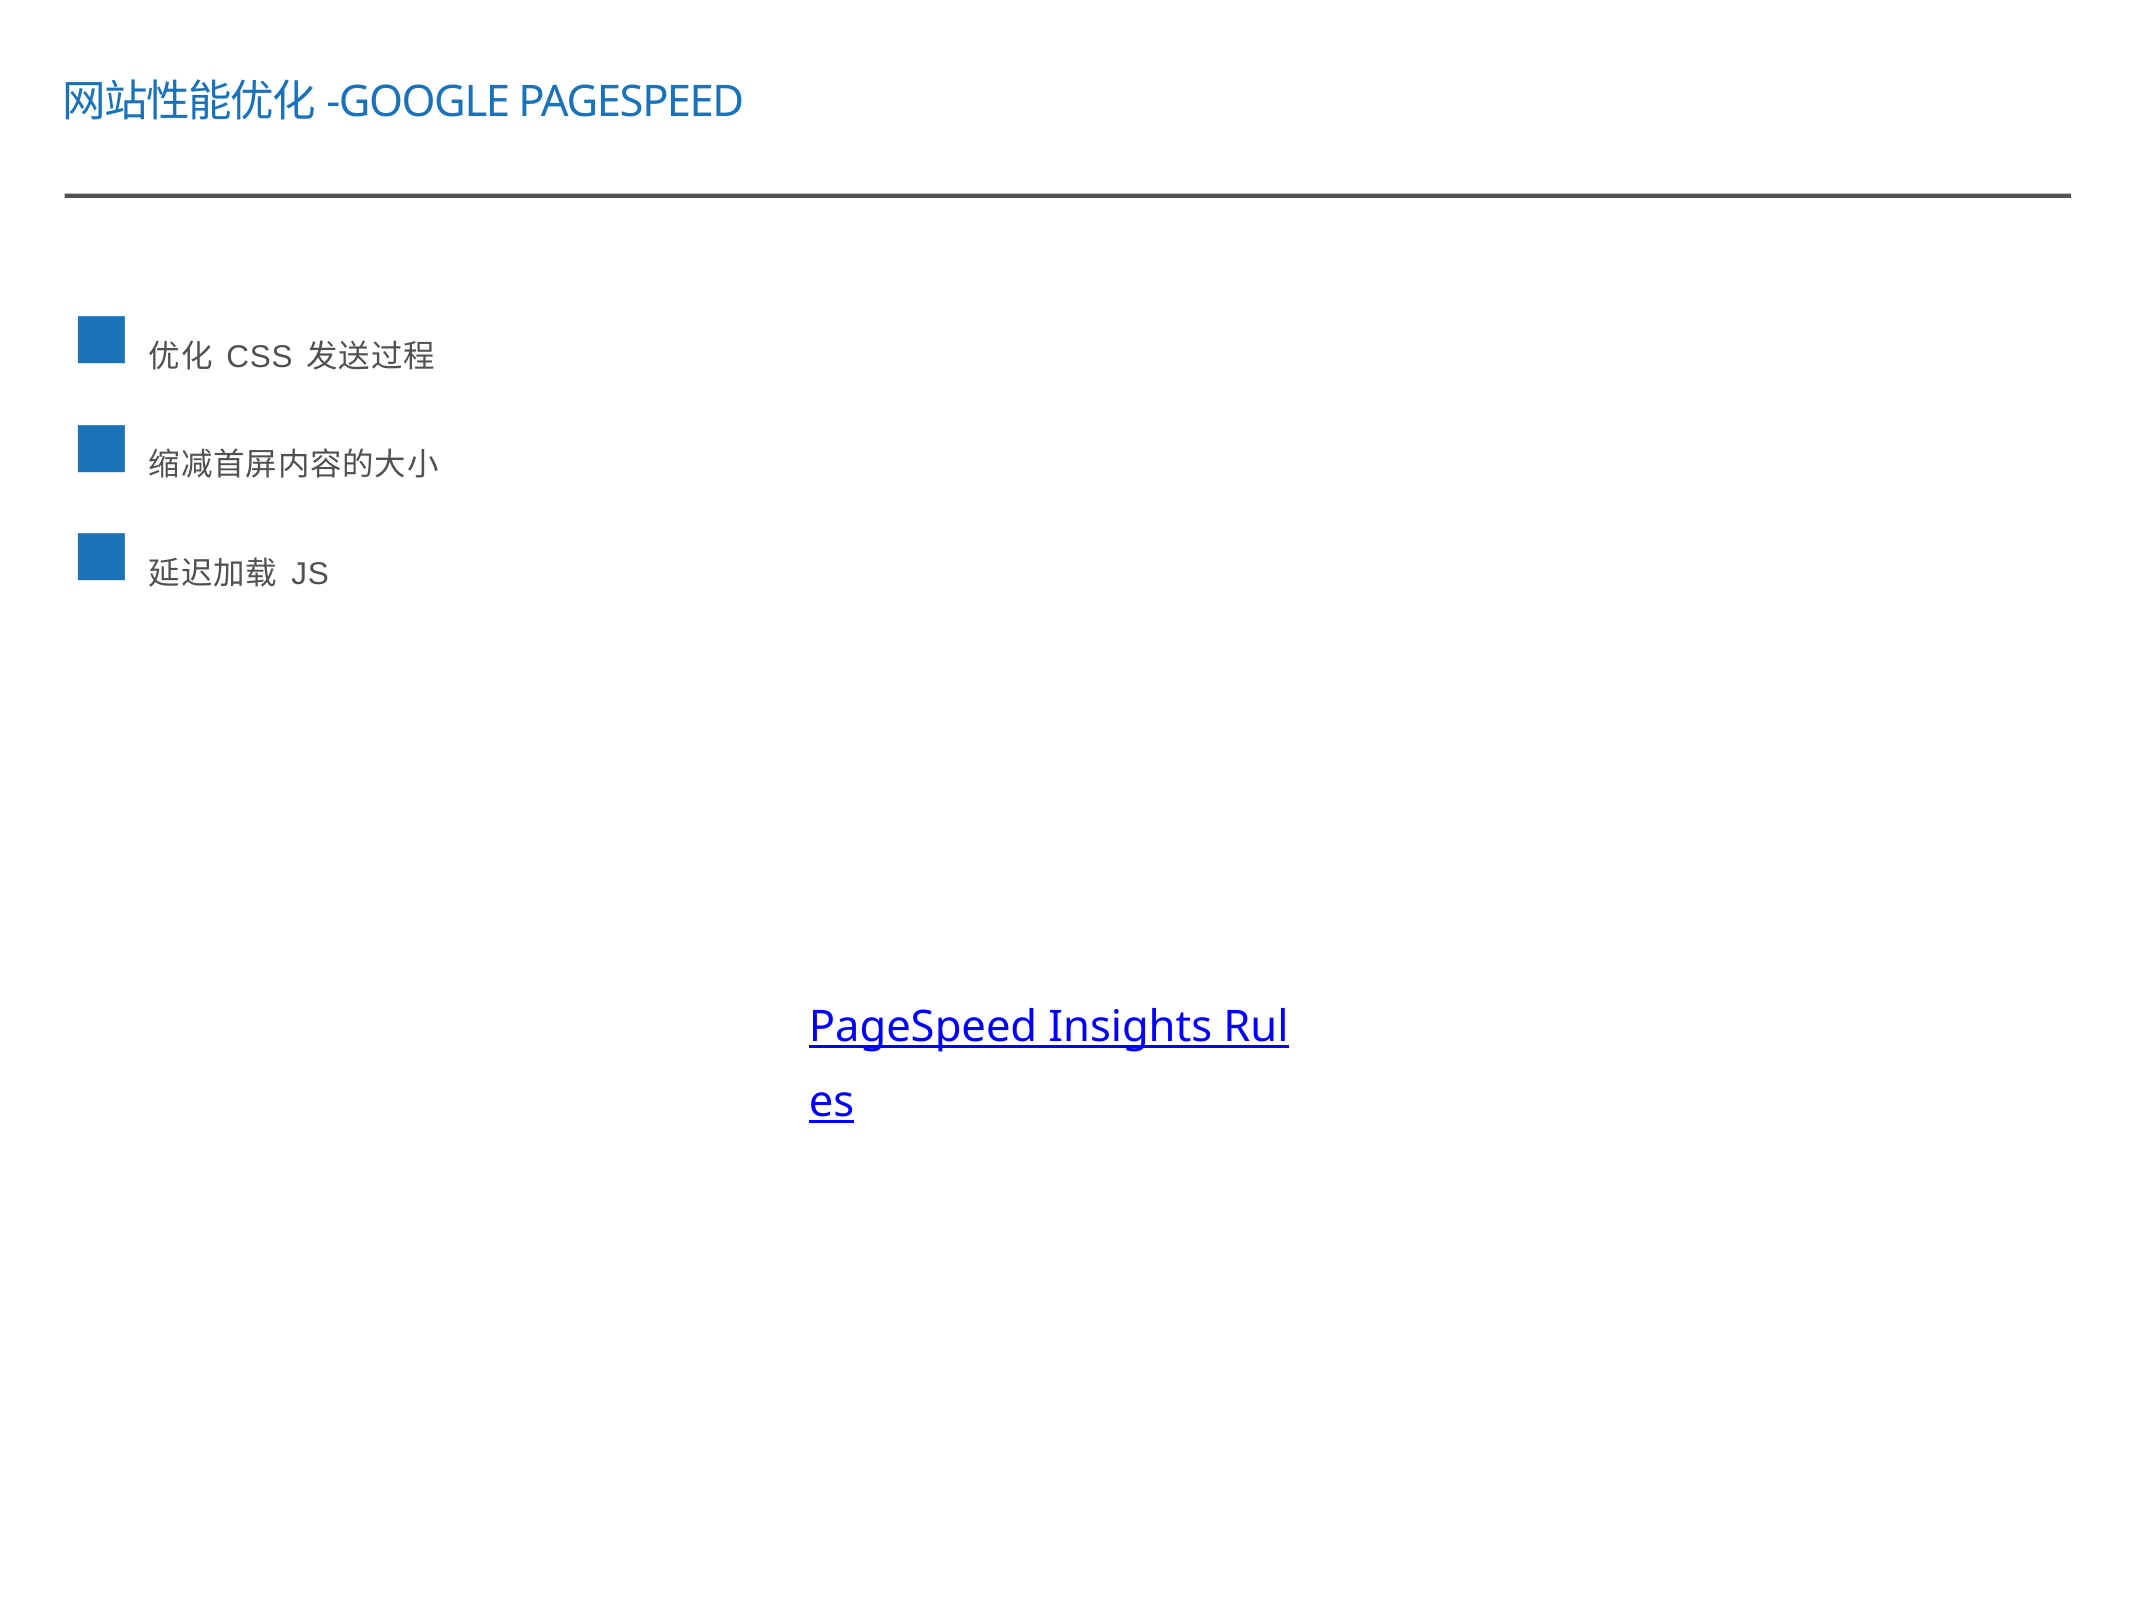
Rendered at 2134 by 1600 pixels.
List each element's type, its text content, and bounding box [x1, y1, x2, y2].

text_box 网站性能优化-GOOGLE PAGESPEED [62, 51, 2071, 170]
text_box PageSpeed Insights Rules [763, 963, 1306, 1071]
text_box 优化CSS发送过程 缩减首屏内容的大小 延迟加载JS [63, 324, 2006, 1426]
